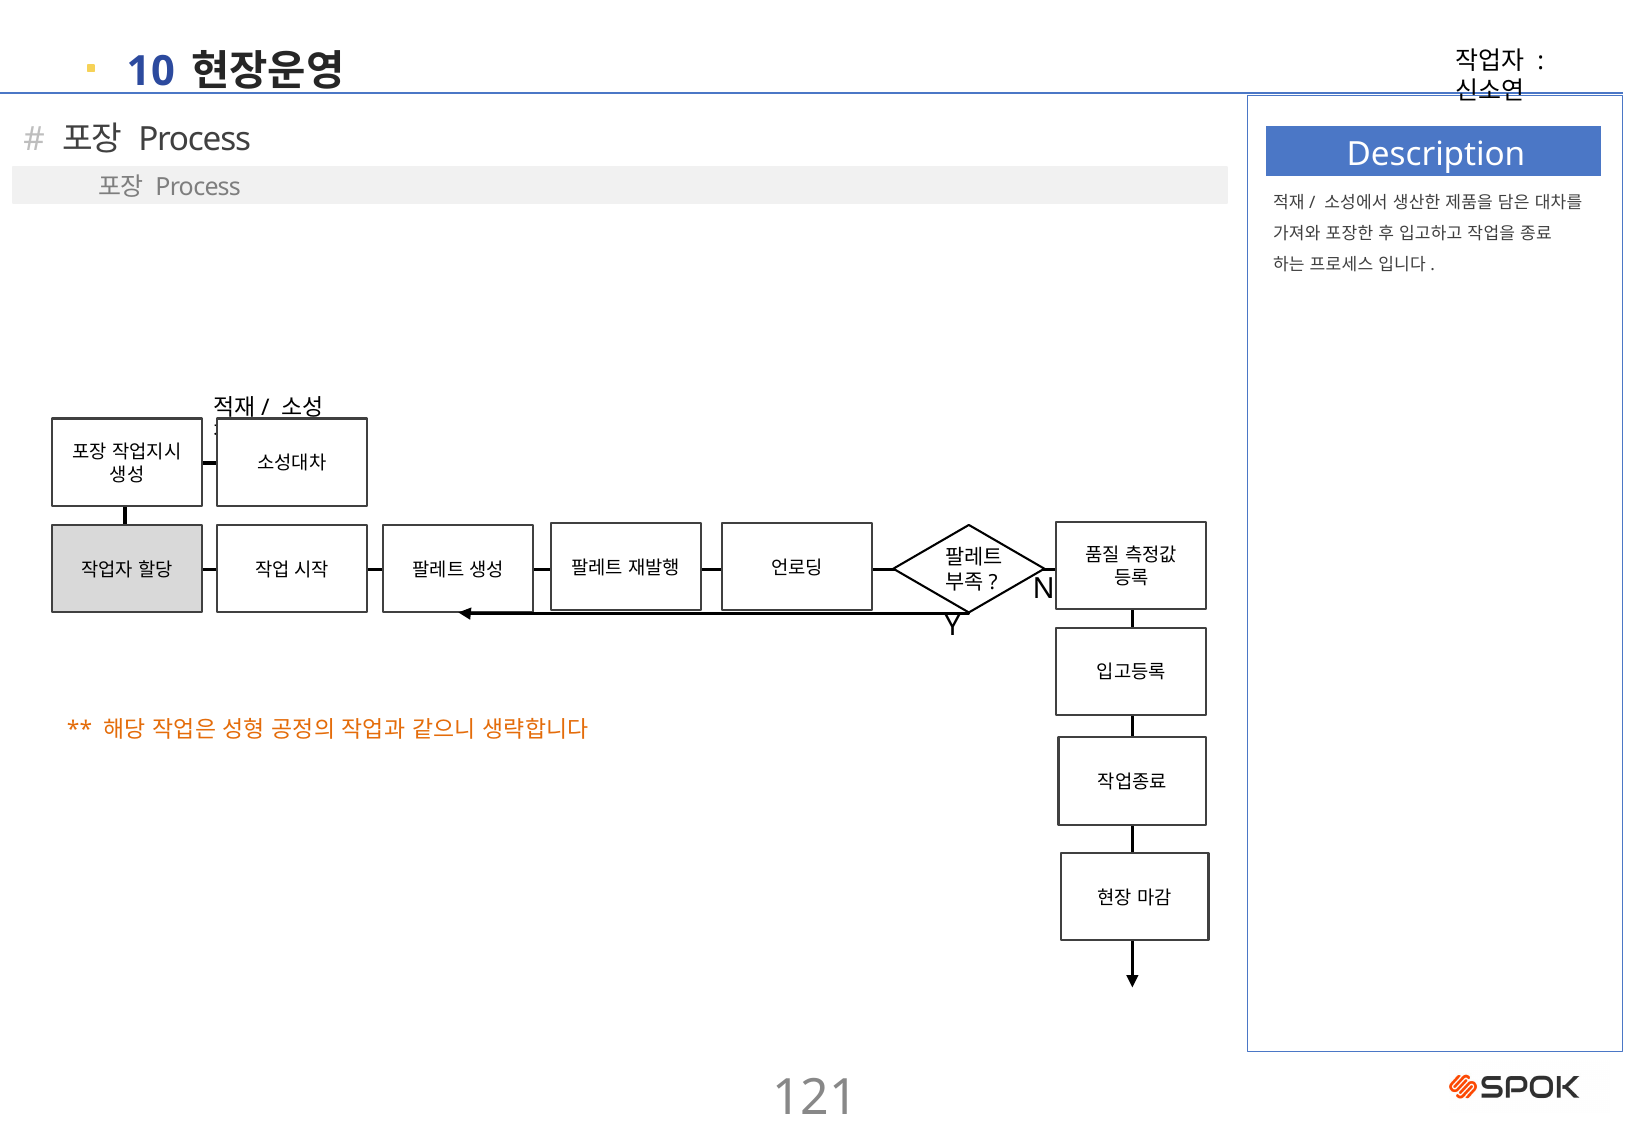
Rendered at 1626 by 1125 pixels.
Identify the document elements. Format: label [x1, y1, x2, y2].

slide_number [483, 1064, 1142, 1125]
text_box [0, 37, 1625, 1052]
picture [1449, 1060, 1610, 1114]
